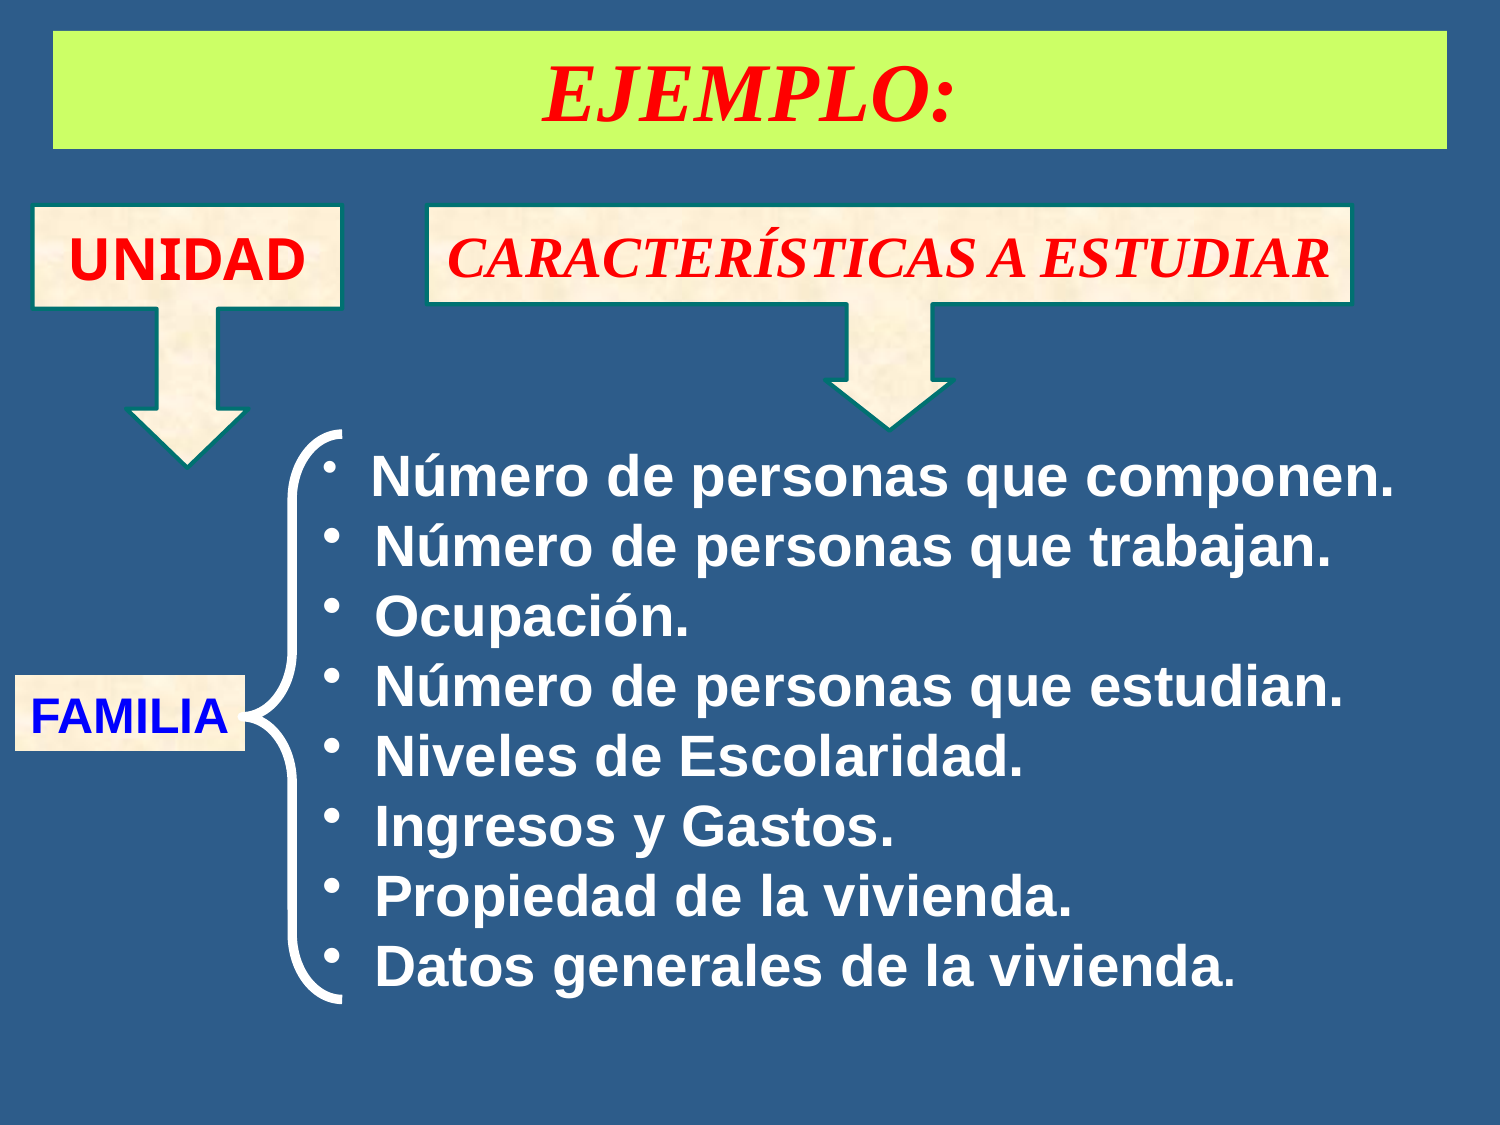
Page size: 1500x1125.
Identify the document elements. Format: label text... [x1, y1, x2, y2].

text_box EJEMPLO: [53, 30, 1447, 149]
text_box CARACTERÍSTICAS A ESTUDIAR [424, 202, 1355, 433]
text_box FAMILIA [15, 675, 245, 751]
text_box UNIDAD [30, 202, 345, 470]
text_box [242, 452, 307, 981]
text_box Número de personas que componen. Número de personas que trabajan. Ocupación. Número de personas que estudian. Niveles de Escolaridad. Ingresos y Gastos. Propiedad de la vivienda. Datos generales de la vivienda. [307, 430, 1500, 1006]
